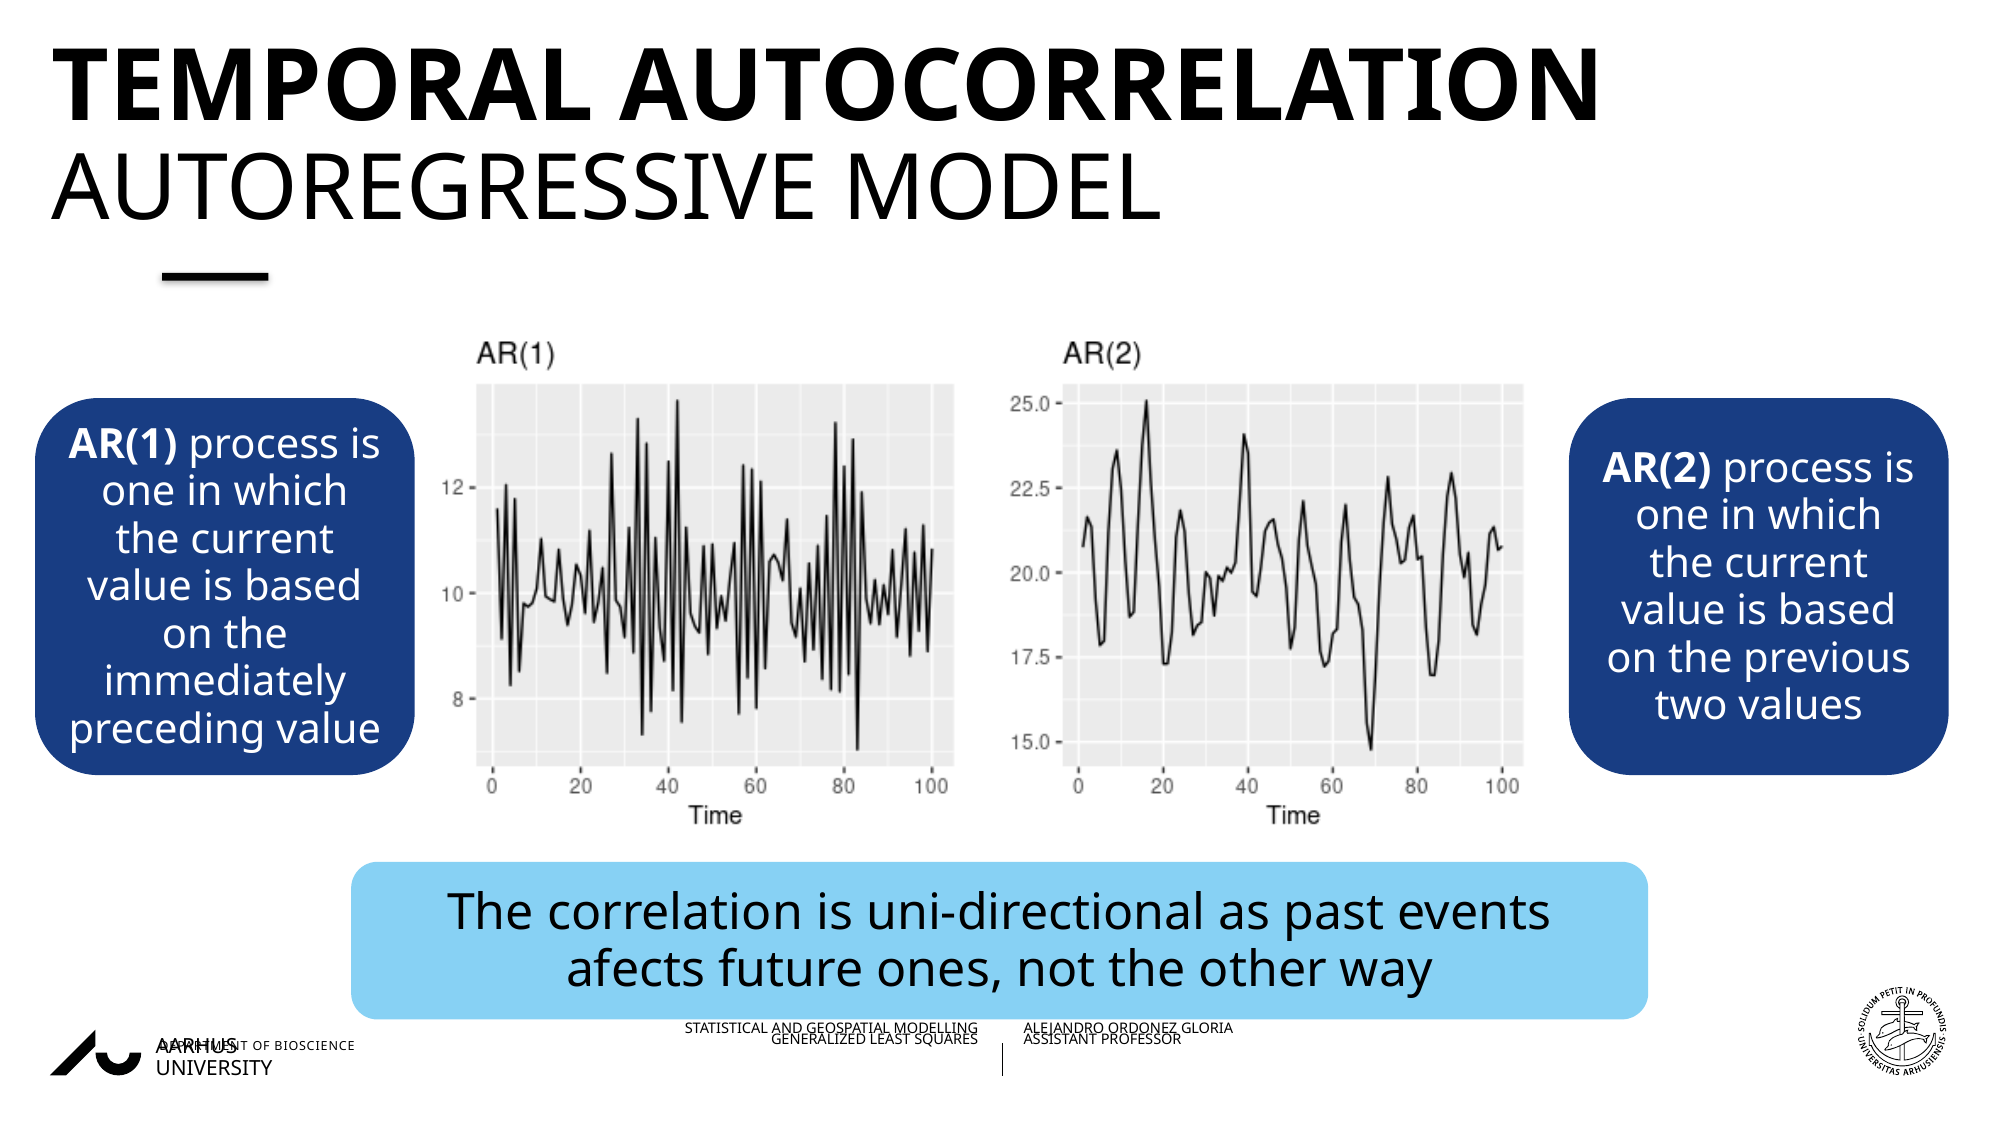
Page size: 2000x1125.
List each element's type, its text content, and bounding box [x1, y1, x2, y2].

text_box AR(2) process is one in which the current value is based on the previous two values [1568, 398, 1949, 776]
picture [397, 330, 1537, 843]
text_box The correlation is uni-directional as past events afects future ones, not the other way [351, 861, 1649, 1020]
text_box AR(1) process is one in which the current value is based on the immediately preceding value [35, 398, 392, 776]
title Temporal autocorrelation AUTOREGRESSIVE MODEL [51, 24, 1948, 240]
